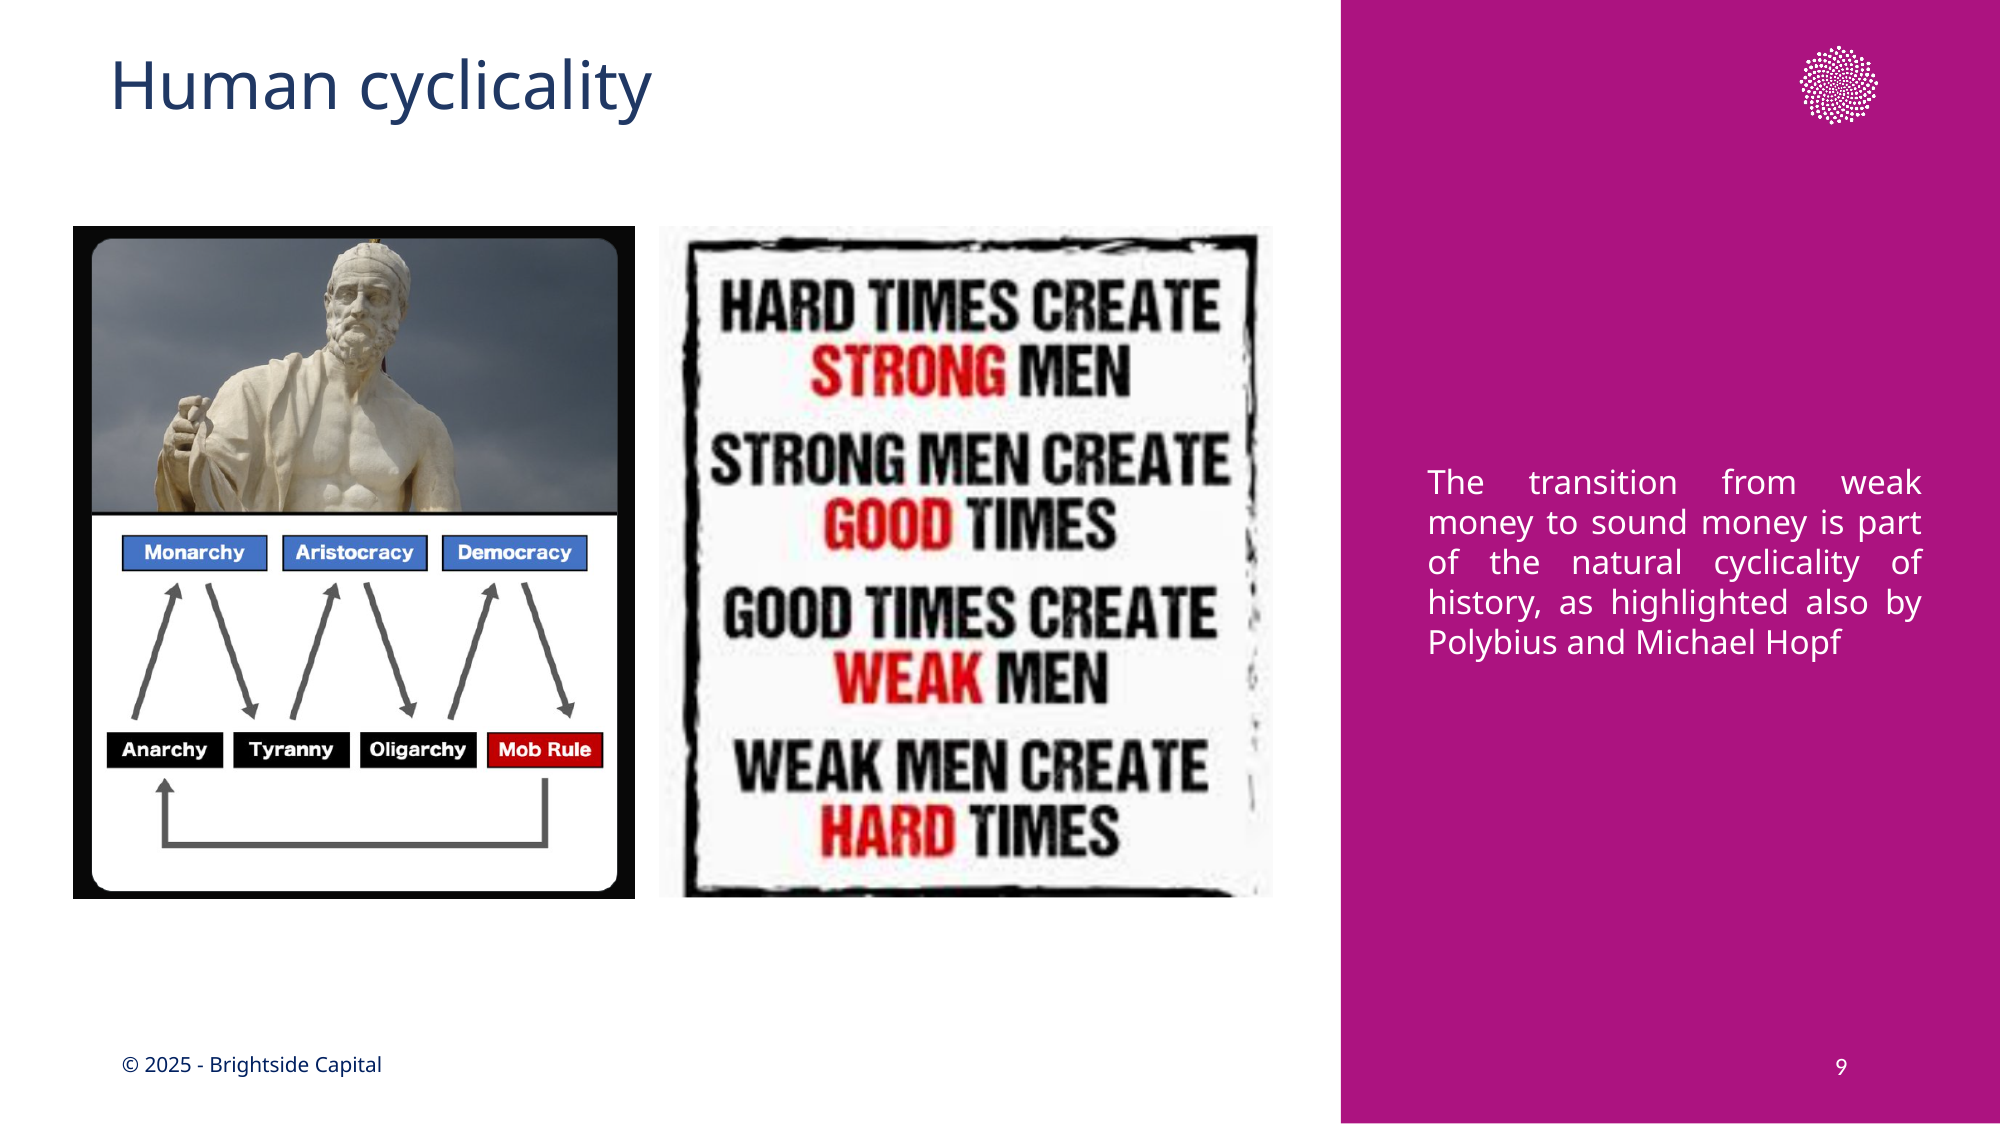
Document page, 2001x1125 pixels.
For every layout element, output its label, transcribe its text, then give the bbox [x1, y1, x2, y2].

text_box [1382, 330, 1959, 894]
text_box [1340, 0, 2000, 1124]
picture [659, 226, 1273, 899]
text_box The transition from weak money to sound money is part of the natural cyclicality of history, as highlighted also by Polybius and Michael Hopf [1412, 453, 1938, 669]
picture [1784, 30, 1893, 140]
text_box Human cyclicality [94, 44, 1625, 218]
slide_number 9 [1412, 1035, 1863, 1096]
picture [73, 226, 635, 899]
